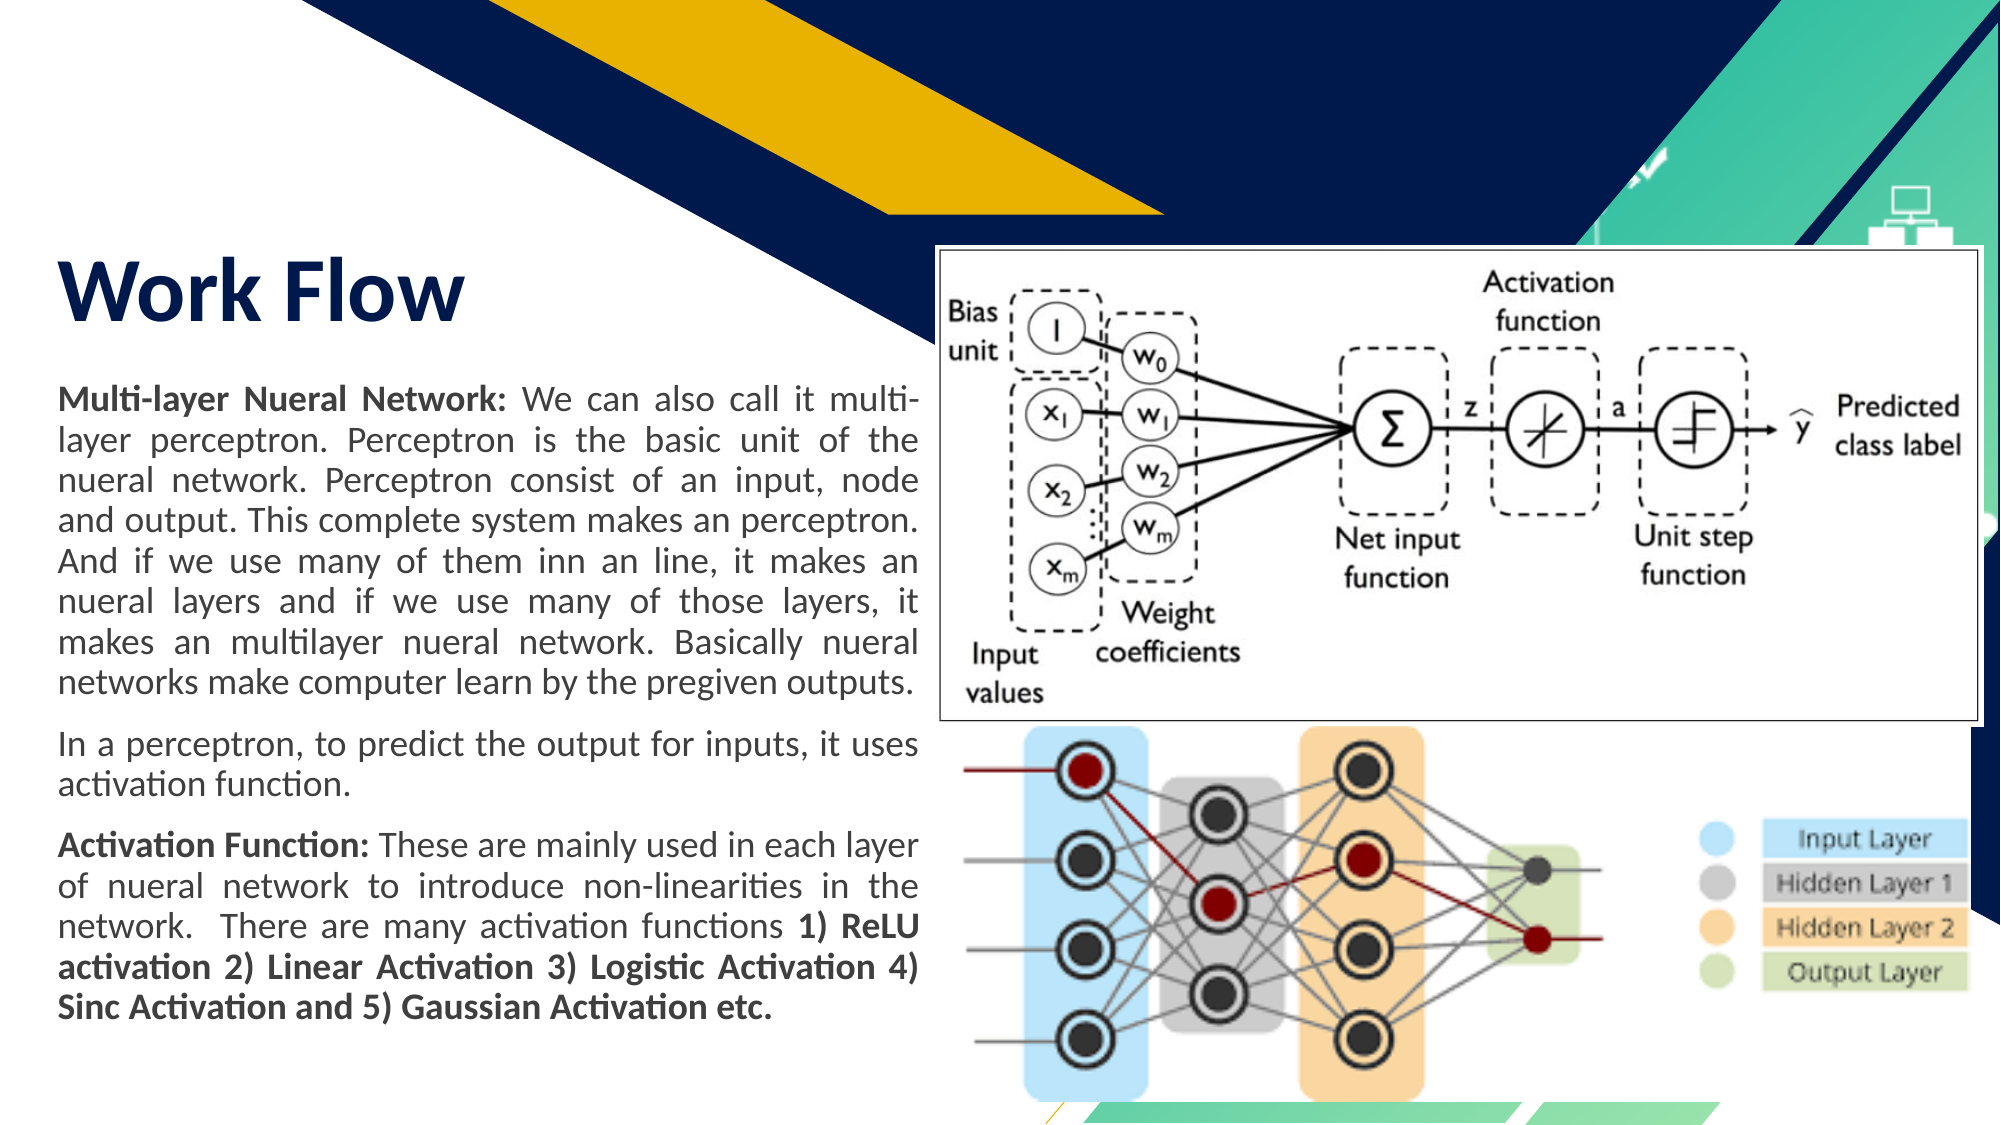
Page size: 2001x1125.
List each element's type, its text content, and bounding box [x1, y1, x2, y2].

picture [934, 0, 2000, 1125]
list Multi-layer Nueral Network: We can also call it multi-layer perceptron. Perceptron is the basic unit of the nueral network. Perceptron consist of an input, node and output. This complete system makes an perceptron. And if we use many of them inn an line, it makes an nueral layers and if we use many of those layers, it makes an multilayer nueral network. Basically nueral networks make computer learn by the pregiven outputs. In a perceptron, to predict the output for inputs, it uses activation function. Activation Function: These are mainly used in each layer of nueral network to introduce non-linearities in the network. There are many activation functions 1) ReLU activation 2) Linear Activation 3) Logistic Activation 4) Sinc Activation and 5) Gaussian Activation etc. [42, 371, 936, 1102]
title Work Flow [42, 142, 1083, 342]
